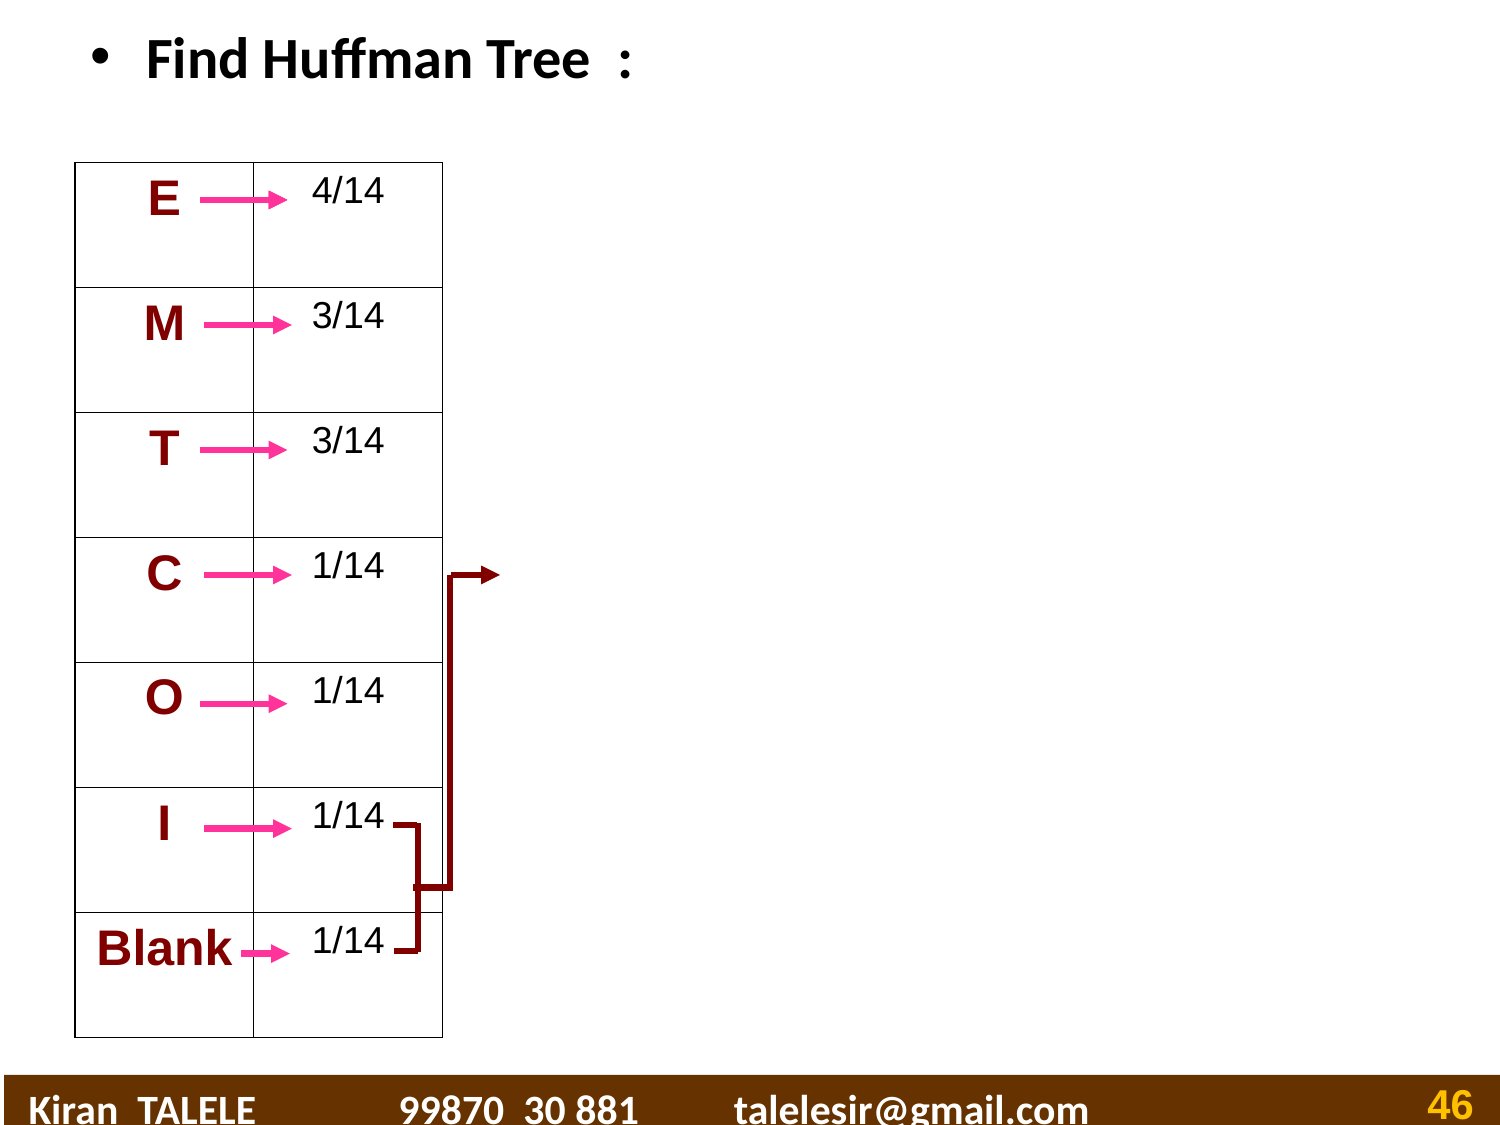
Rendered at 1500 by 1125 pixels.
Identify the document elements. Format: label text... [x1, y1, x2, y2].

table_cell 1/14 [254, 913, 442, 1037]
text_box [3, 1062, 1500, 1125]
table_header 4/14 [254, 163, 442, 287]
table_cell C [76, 538, 253, 662]
table_cell T [76, 413, 253, 537]
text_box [392, 822, 451, 952]
table_cell 1/14 [254, 788, 442, 912]
table_cell O [76, 663, 253, 787]
table_cell 3/14 [254, 413, 442, 537]
table_cell 1/14 [254, 663, 442, 787]
table_cell Blank [76, 913, 253, 1037]
table_cell M [76, 288, 253, 412]
table_cell I [76, 788, 253, 912]
table_cell 3/14 [254, 288, 442, 412]
list Find Huffman Tree : [75, 12, 1288, 100]
table_header E [76, 163, 253, 287]
table_cell 1/14 [254, 538, 442, 662]
table_cell [274, 202, 286, 208]
